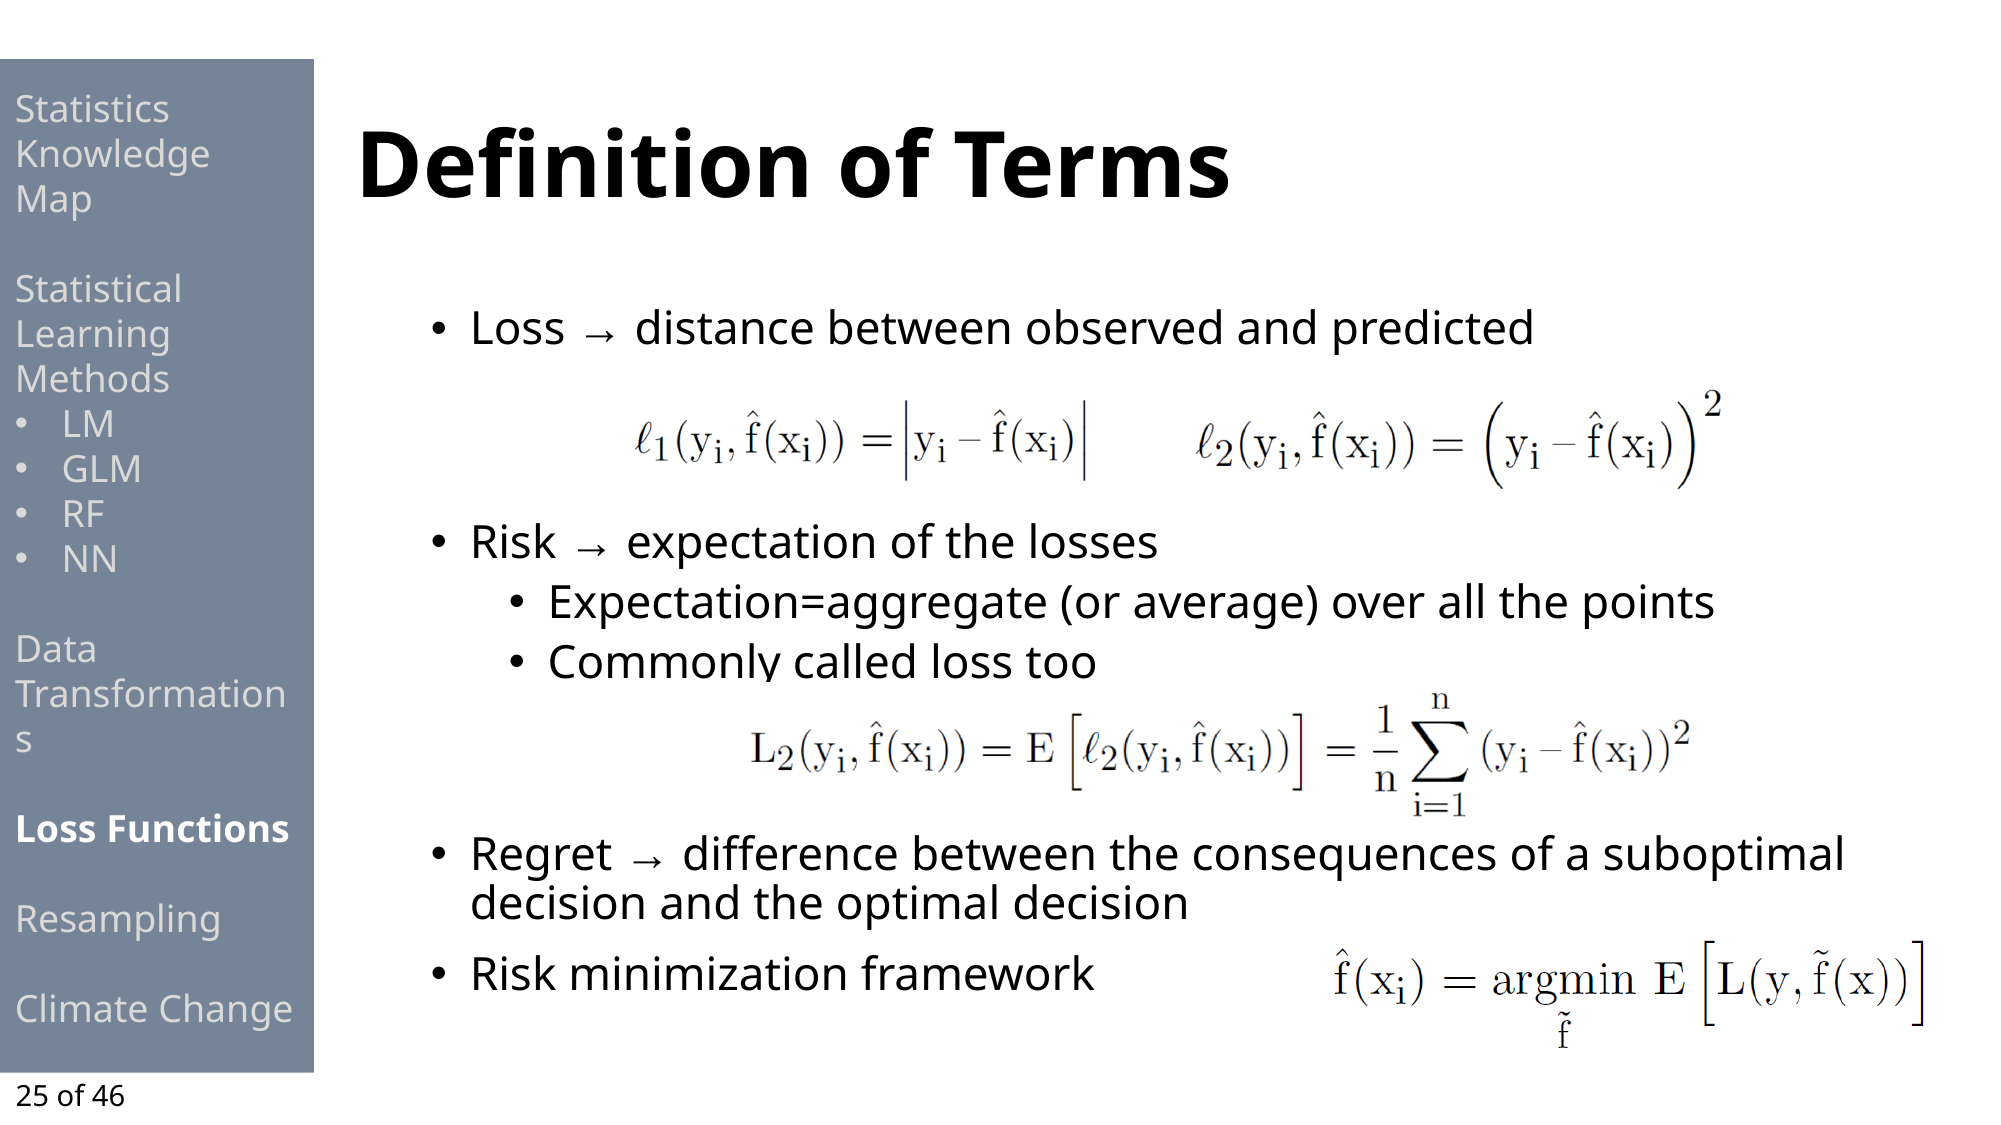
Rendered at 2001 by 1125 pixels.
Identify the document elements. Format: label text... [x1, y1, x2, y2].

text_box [1188, 385, 1725, 498]
title Definition of Terms [343, 59, 1934, 277]
list Loss → distance between observed and predicted Risk → expectation of the losses Expectation=aggregate (or average) over all the points Commonly called loss too Regret → difference between the consequences of a suboptimal decision and the optimal decision Risk minimization framework [419, 299, 1933, 1085]
picture [746, 682, 1697, 822]
picture [1323, 927, 1933, 1054]
text_box Statistics Knowledge Map Statistical Learning Methods LM GLM RF NN Data Transformations Loss Functions Resampling Climate Change [0, 77, 311, 1038]
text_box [630, 397, 1095, 486]
